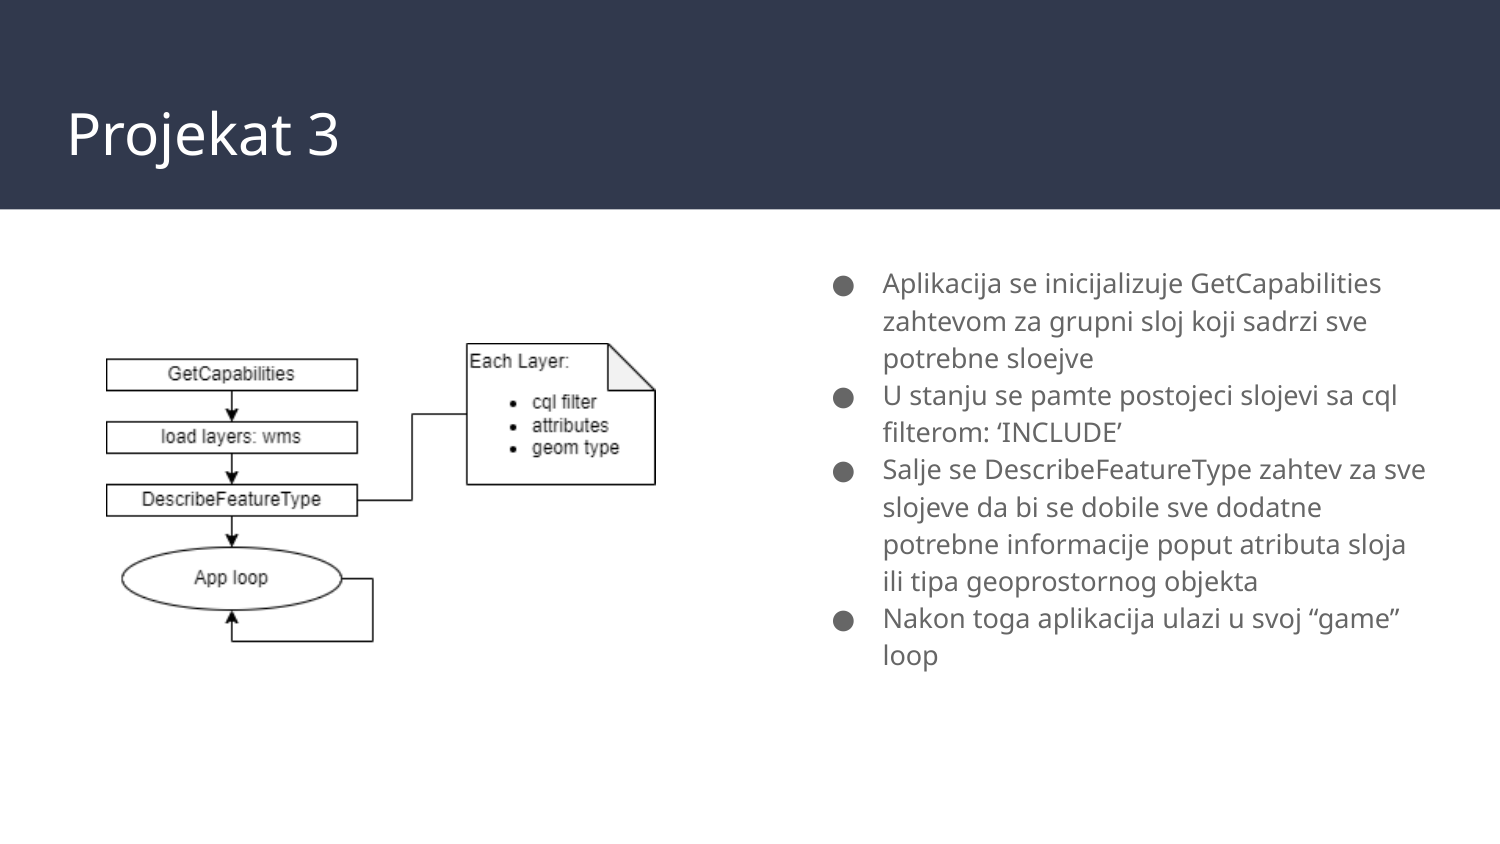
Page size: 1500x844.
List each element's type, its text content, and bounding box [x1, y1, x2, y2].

picture [106, 343, 656, 655]
list Aplikacija se inicijalizuje GetCapabilities zahtevom za grupni sloj koji sadrzi sve potrebne sloejve U stanju se pamte postojeci slojevi sa cql filterom: ‘INCLUDE’ Salje se DescribeFeatureType zahtev za sve slojeve da bi se dobile sve dodatne potrebne informacije poput atributa sloja ili tipa geoprostornog objekta Nakon toga aplikacija ulazi u svoj “game” loop [792, 247, 1449, 752]
title Projekat 3 [51, 82, 1449, 185]
